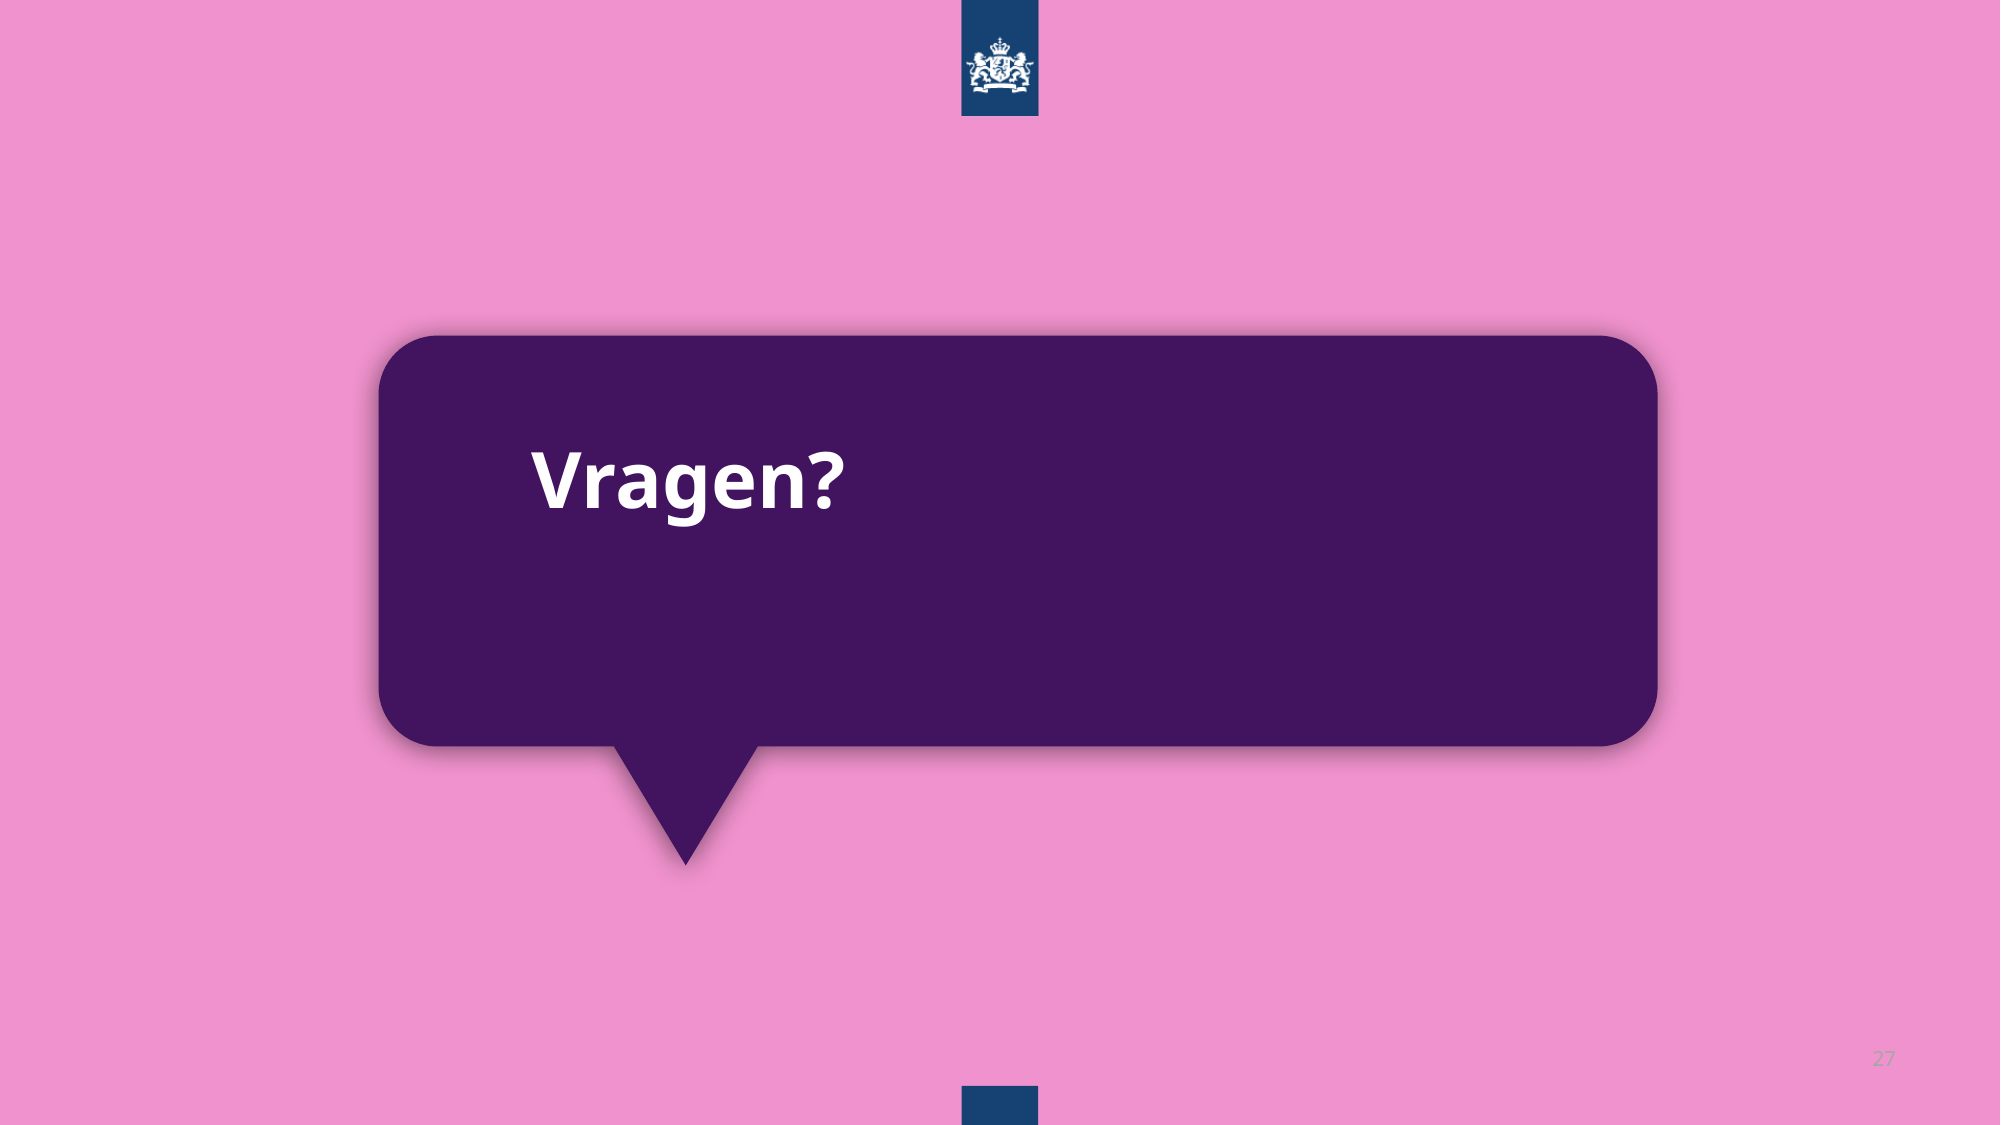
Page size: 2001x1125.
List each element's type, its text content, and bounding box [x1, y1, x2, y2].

text_box [378, 335, 1658, 866]
slide_number 27 [1866, 1047, 1897, 1074]
text_box Vragen? [523, 423, 1477, 661]
picture [0, 0, 2001, 175]
